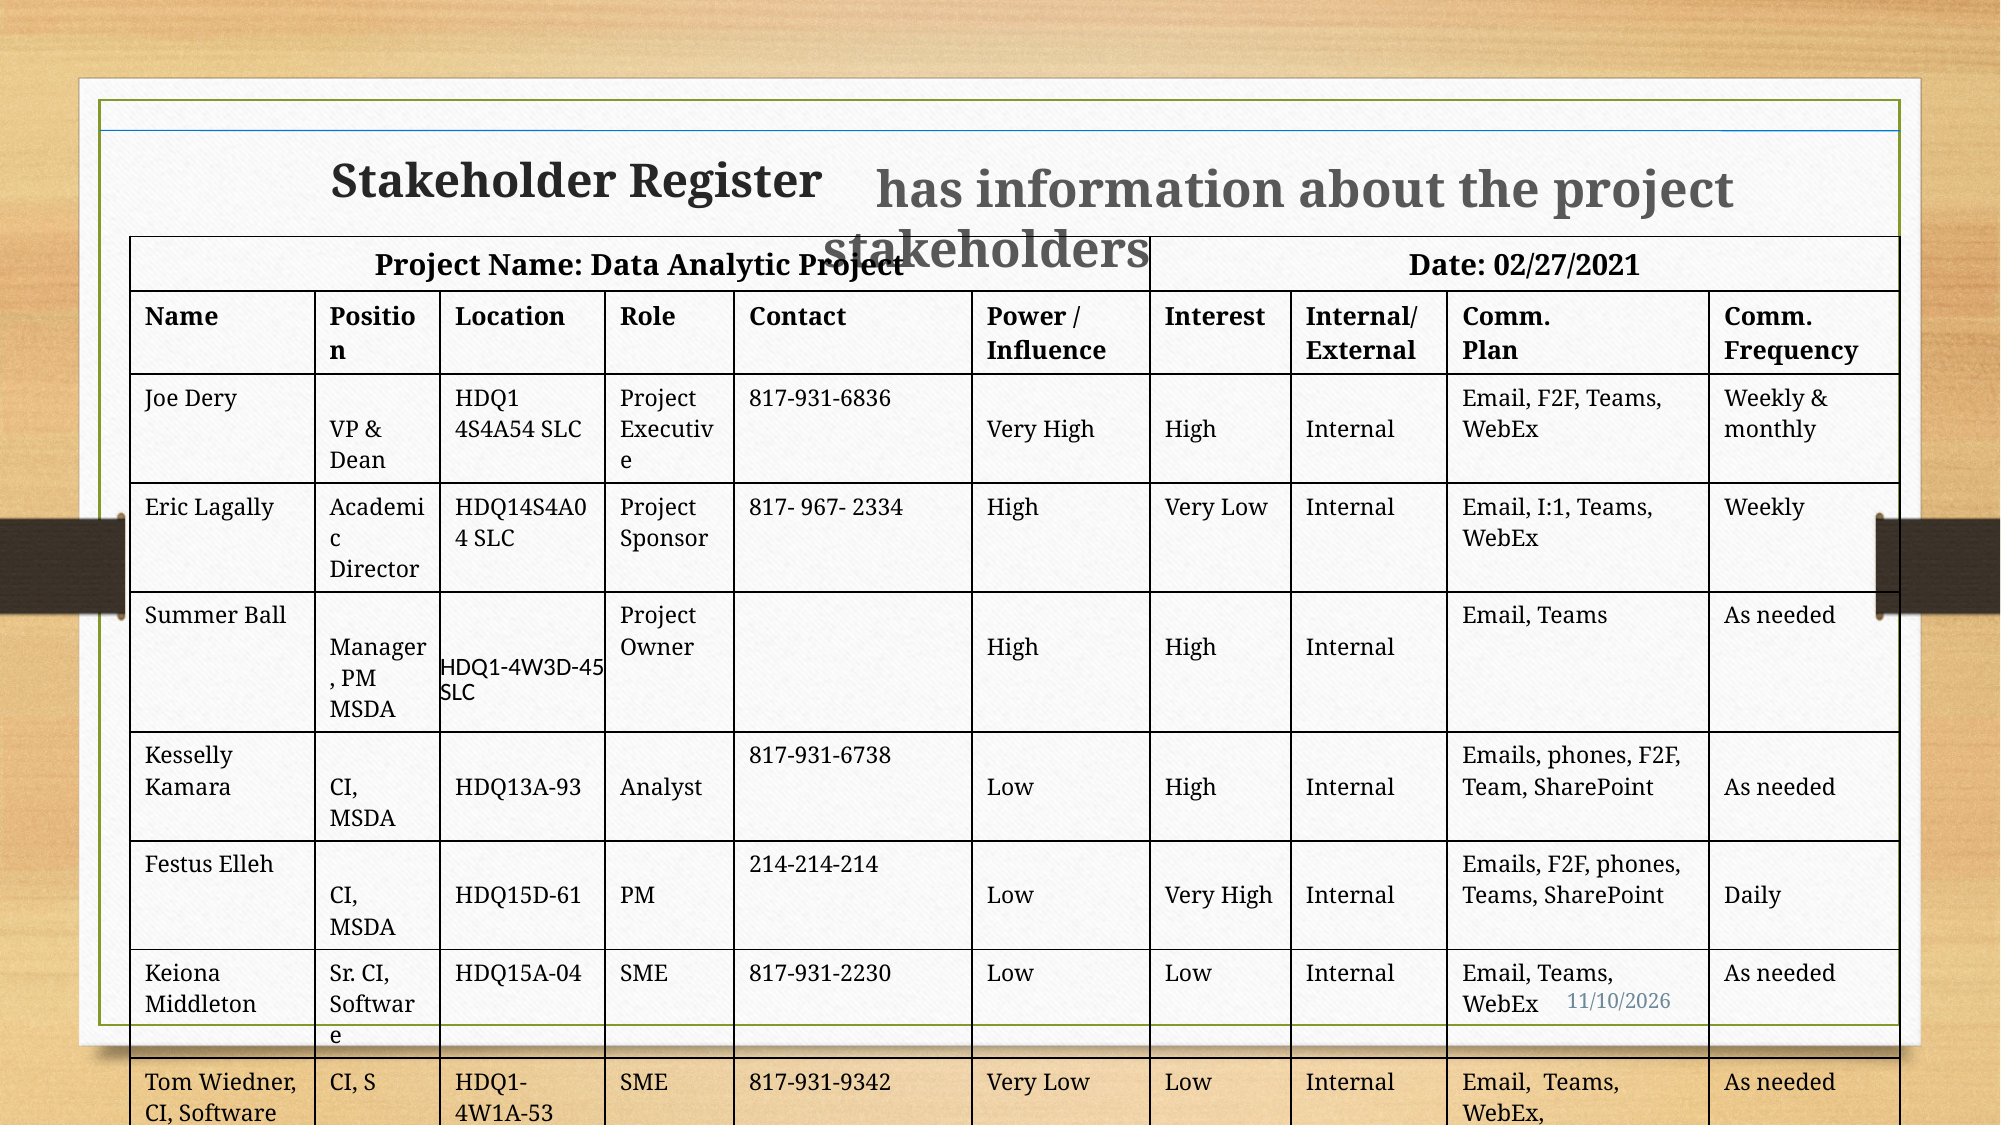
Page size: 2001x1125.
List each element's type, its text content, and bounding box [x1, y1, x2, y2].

table_cell As needed [1710, 950, 1899, 1057]
table_cell High [973, 484, 1149, 591]
table_cell 817- 967- 2334 [735, 484, 971, 591]
table_cell Internal [1292, 950, 1446, 1057]
table_cell SME [606, 1059, 733, 1125]
table_cell Low [1151, 1059, 1290, 1125]
table_cell Joe Dery [131, 375, 314, 482]
picture [101, 131, 1898, 149]
table_cell Eric Lagally [131, 484, 314, 591]
table_cell CI, MSDA [316, 733, 439, 840]
table_cell Weekly [1710, 484, 1899, 591]
table_cell HDQ1-4W1A-53 [441, 1059, 604, 1125]
table_cell Internal [1292, 484, 1446, 591]
table_cell 817-931-2230 [735, 950, 971, 1057]
table_cell 817-931-6738 [735, 733, 971, 840]
table_cell Low [973, 733, 1149, 840]
table_cell Internal [1292, 733, 1446, 840]
table_cell Analyst [606, 733, 733, 840]
table_cell HDQ1-4W3D-45 SLC [441, 593, 604, 731]
table_header Date: 02/27/2021 [1151, 237, 1899, 290]
table_cell High [1151, 593, 1290, 731]
table_cell Internal/ External [1292, 292, 1446, 373]
table_cell Power / Influence [973, 292, 1149, 373]
table_cell Weekly & monthly [1710, 375, 1899, 482]
table_cell As needed [1710, 593, 1899, 731]
picture [0, 0, 2001, 1125]
table_cell PM [606, 842, 733, 949]
table_cell Low [973, 950, 1149, 1057]
table_cell As needed [1710, 1059, 1899, 1125]
table_cell Internal [1292, 1059, 1446, 1125]
table_cell Very High [973, 375, 1149, 482]
table_cell Project Owner [606, 593, 733, 731]
table_cell [735, 593, 971, 731]
table_cell Project Sponsor [606, 484, 733, 591]
table_cell HDQ14S4A04 SLC [441, 484, 604, 591]
table_cell HDQ15A-04 [441, 950, 604, 1057]
table_cell CI, S [316, 1059, 439, 1125]
table_cell As needed [1710, 733, 1899, 840]
table_cell Kesselly Kamara [131, 733, 314, 840]
table_cell Email, Teams, WebEx [1448, 950, 1708, 1057]
table_cell High [1151, 375, 1290, 482]
table_cell HDQ15D-61 [441, 842, 604, 949]
table_cell Comm. Plan [1448, 292, 1708, 373]
table_cell Daily [1710, 842, 1899, 949]
table_cell Keiona Middleton [131, 950, 314, 1057]
table_cell Internal [1292, 842, 1446, 949]
table_cell Interest [1151, 292, 1290, 373]
table_cell Manager, PM MSDA [316, 593, 439, 731]
picture [101, 101, 1898, 130]
table_cell Email, Teams [1448, 593, 1708, 731]
table_cell Low [973, 842, 1149, 949]
table_cell Summer Ball [131, 593, 314, 731]
table_cell Internal [1292, 375, 1446, 482]
table_cell High [1151, 733, 1290, 840]
table_cell Location [441, 292, 604, 373]
table_cell Comm. Frequency [1710, 292, 1899, 373]
table_cell Email, F2F, Teams, WebEx [1448, 375, 1708, 482]
table_cell Festus Elleh [131, 842, 314, 949]
table_cell HDQ1 4S4A54 SLC [441, 375, 604, 482]
table_cell HDQ13A-93 [441, 733, 604, 840]
title Stakeholder Register [248, 142, 906, 149]
table_cell Contact [735, 292, 971, 373]
table_cell Name [131, 292, 314, 373]
table_cell Tom Wiedner, CI, Software [131, 1059, 314, 1125]
table_cell Emails, F2F, phones, Teams, SharePoint [1448, 842, 1708, 949]
table_cell Very Low [1151, 484, 1290, 591]
table_cell Academic Director [316, 484, 439, 591]
table_cell Internal [1292, 593, 1446, 731]
table_cell Project Executive [606, 375, 733, 482]
table_cell Role [606, 292, 733, 373]
table_cell 817-931-6836 [735, 375, 971, 482]
table_cell CI, MSDA [316, 842, 439, 949]
table_cell Very Low [973, 1059, 1149, 1125]
table_cell Email, I:1, Teams, WebEx [1448, 484, 1708, 591]
table_cell Sr. CI, Software [316, 950, 439, 1057]
table_cell VP & Dean [316, 375, 439, 482]
table_cell Emails, phones, F2F, Team, SharePoint [1448, 733, 1708, 840]
list has information about the project stakeholders [99, 149, 1901, 1071]
table_cell Position [316, 292, 439, 373]
table_cell Low [1151, 950, 1290, 1057]
table_cell Very High [1151, 842, 1290, 949]
table_cell Email, Teams, WebEx, [1448, 1059, 1708, 1125]
table_header Project Name: Data Analytic Project [131, 237, 1149, 290]
table_cell High [973, 593, 1149, 731]
table_cell 817-931-9342 [735, 1059, 971, 1125]
table_cell 214-214-214 [735, 842, 971, 949]
table_cell SME [606, 950, 733, 1057]
